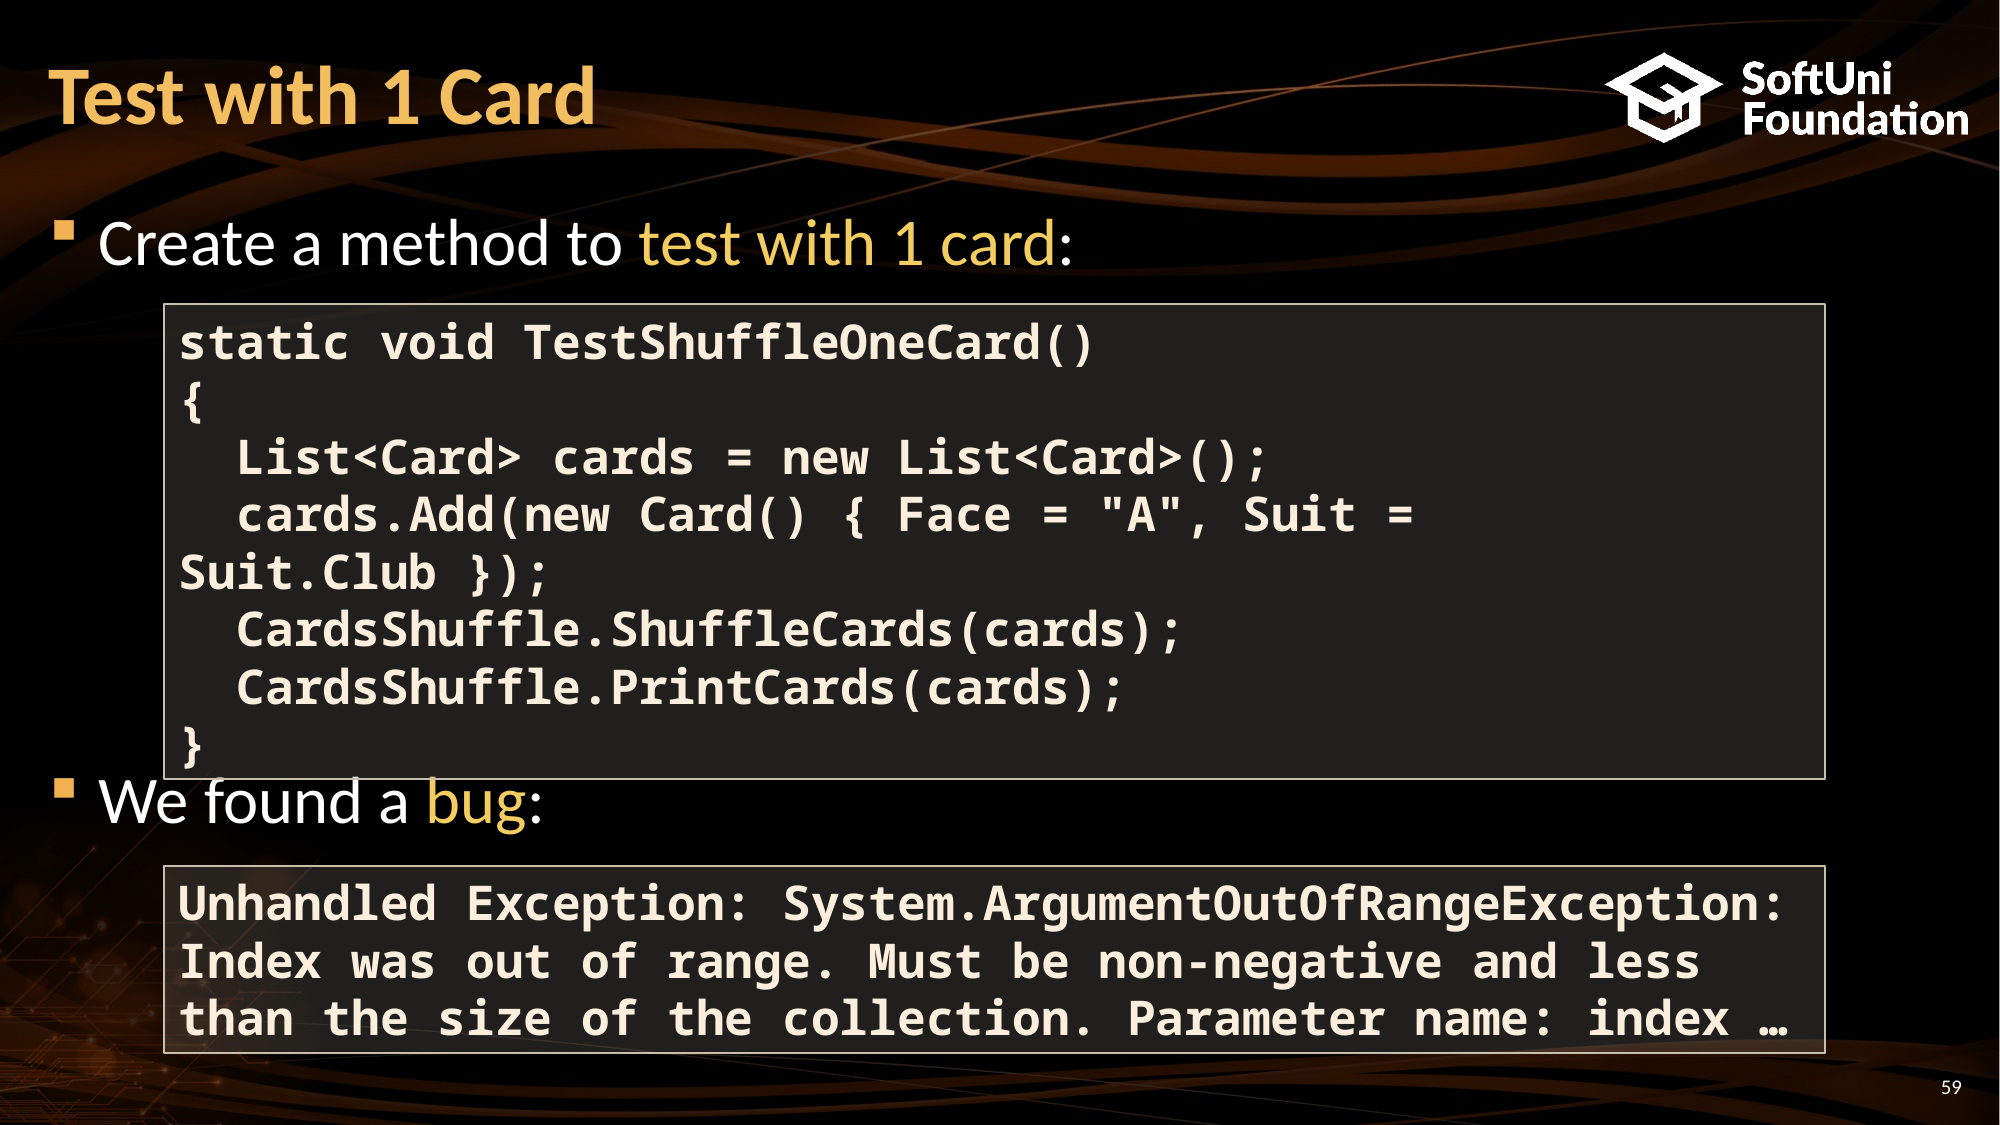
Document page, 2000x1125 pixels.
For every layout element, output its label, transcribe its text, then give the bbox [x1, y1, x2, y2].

title Test with 1 Card [30, 6, 1602, 189]
picture [0, 0, 2000, 1125]
list Create a method to test with 1 card: We found a bug: [31, 188, 1968, 1103]
text_box Unhandled Exception: System.ArgumentOutOfRangeException: Index was out of range. Must be non-negative and less than the size of the collection. Parameter name: index … [164, 865, 1825, 1053]
text_box static void TestShuffleOneCard() { List<Card> cards = new List<Card>(); cards.Add(new Card() { Face = "A", Suit = Suit.Club }); CardsShuffle.ShuffleCards(cards); CardsShuffle.PrintCards(cards); } [164, 304, 1825, 779]
